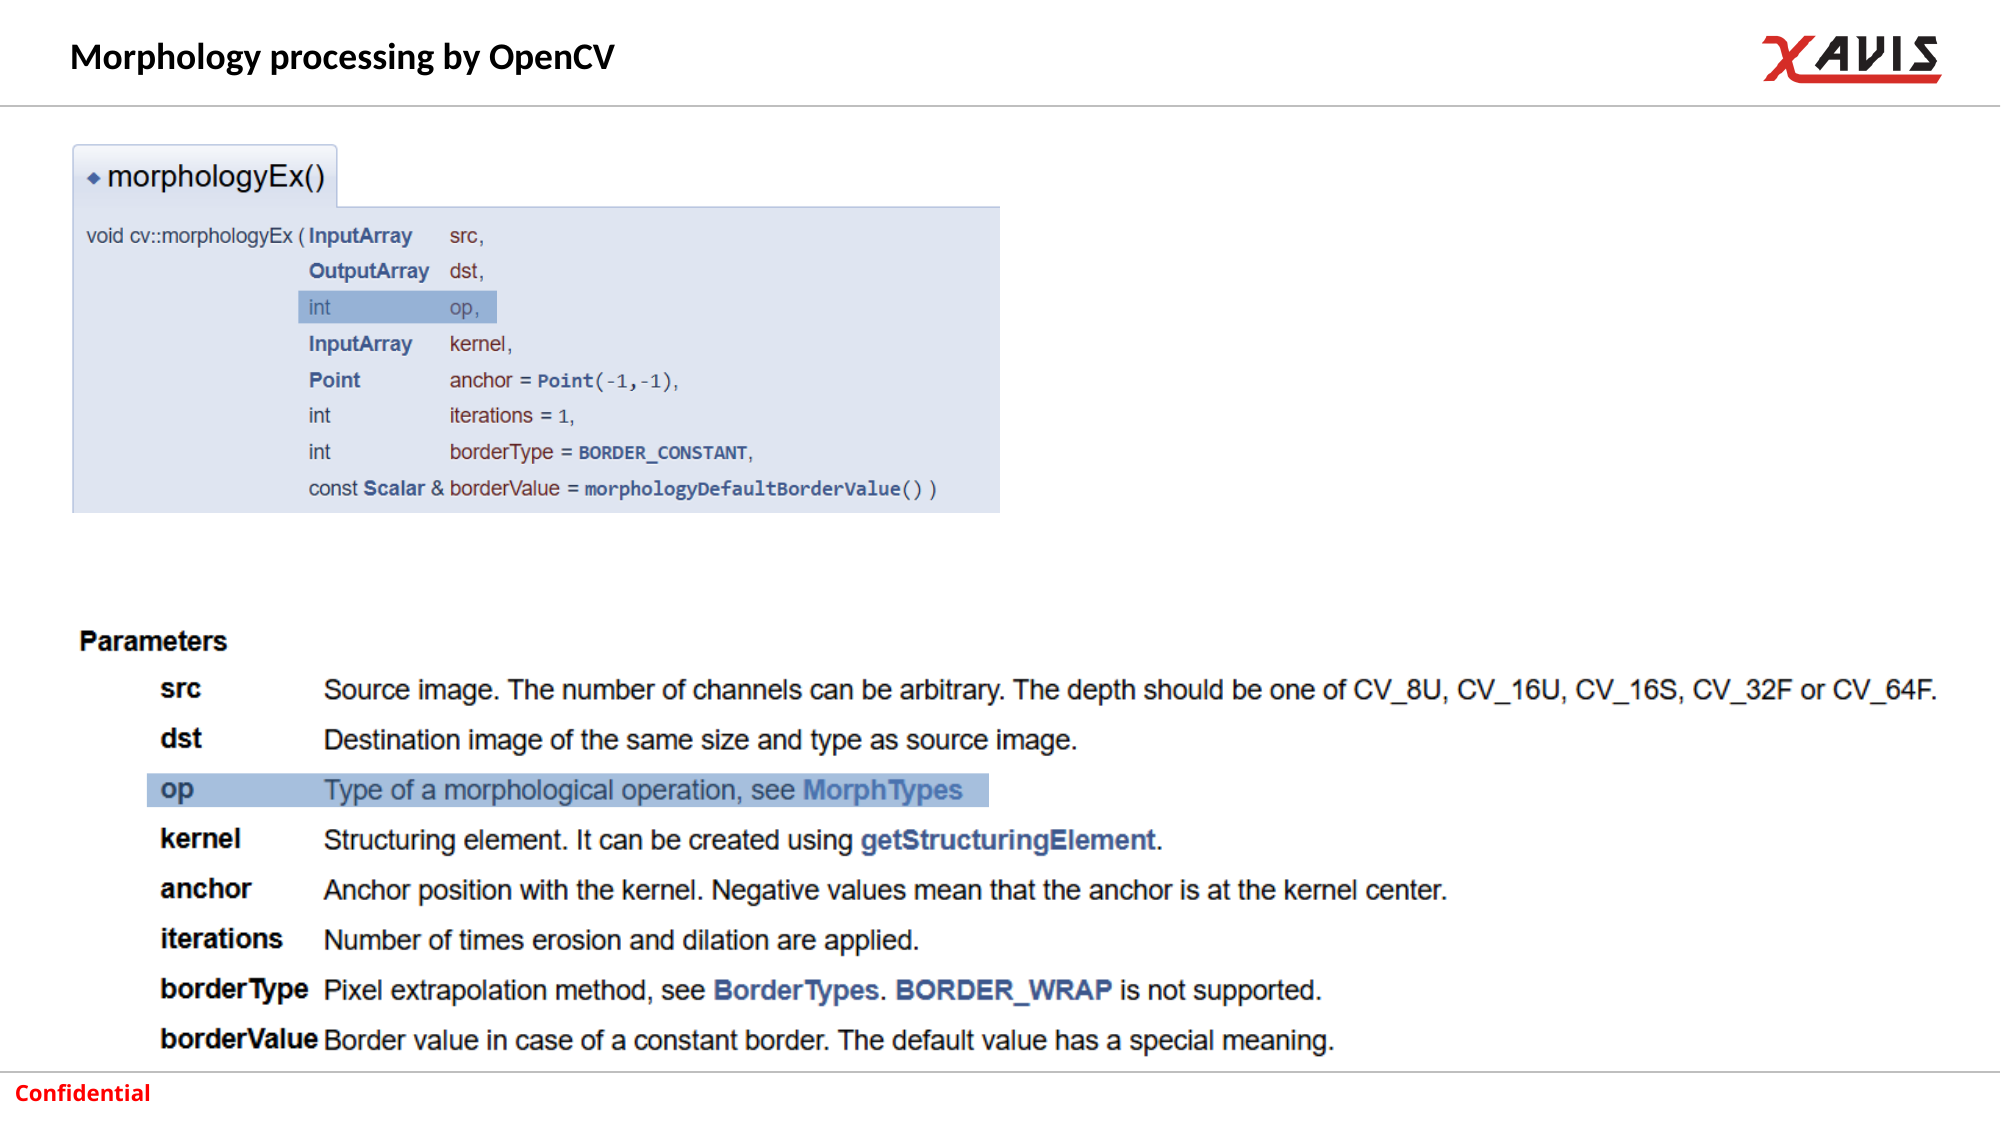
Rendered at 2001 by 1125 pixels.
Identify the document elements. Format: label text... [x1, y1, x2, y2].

picture [1756, 26, 1946, 89]
picture [68, 622, 1950, 1069]
title Morphology processing by OpenCV [55, 23, 1270, 85]
picture [68, 142, 1001, 513]
